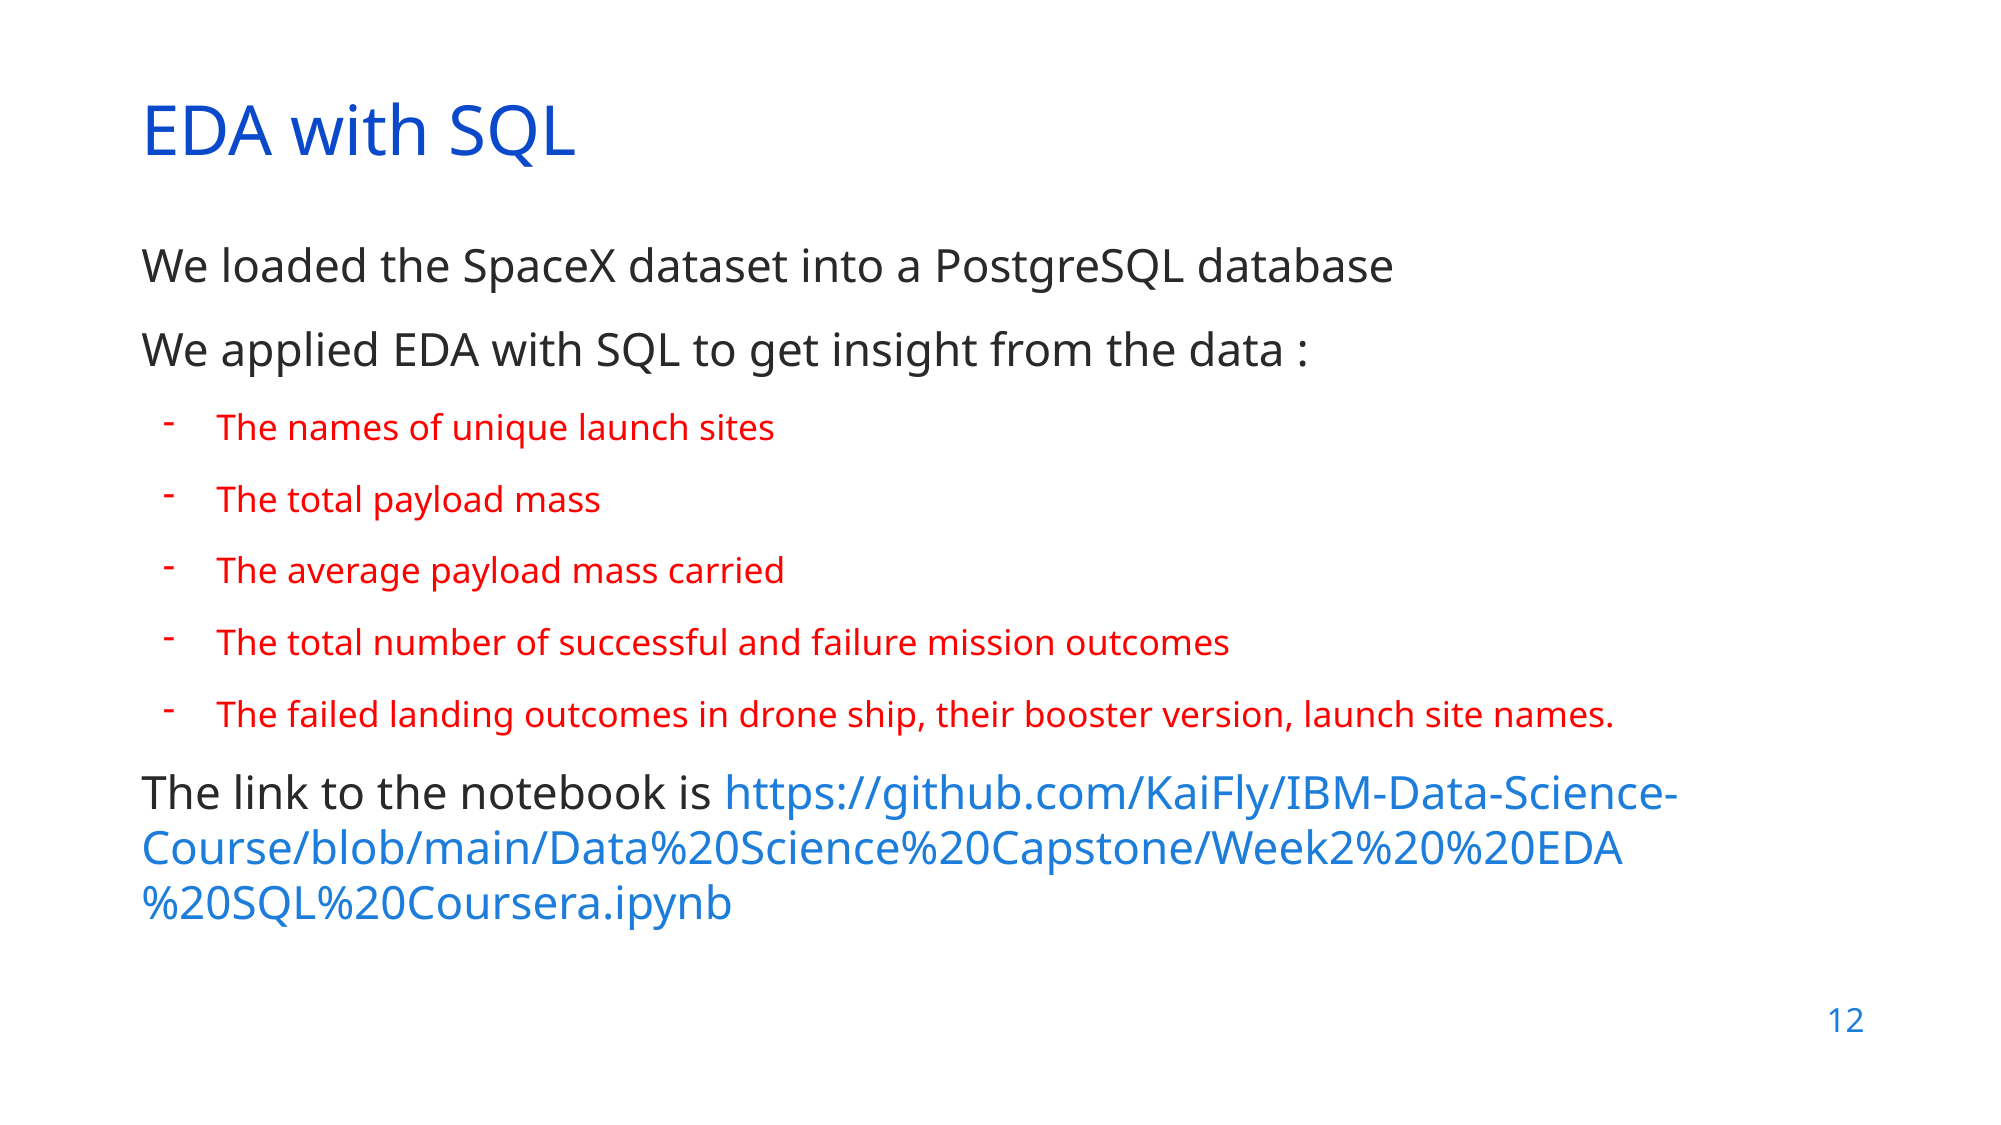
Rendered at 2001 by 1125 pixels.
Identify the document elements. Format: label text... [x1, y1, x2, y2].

slide_number 12 [1725, 988, 1880, 1055]
text_box EDA with SQL [126, 88, 1852, 179]
list We loaded the SpaceX dataset into a PostgreSQL database We applied EDA with SQL to get insight from the data : The names of unique launch sites The total payload mass The average payload mass carried The total number of successful and failure mission outcomes The failed landing outcomes in drone ship, their booster version, launch site names. The link to the notebook is https://github.com/KaiFly/IBM-Data-Science-Course/blob/main/Data%20Science%20Capstone/Week2%20%20EDA%20SQL%20Coursera.ipynb [126, 229, 1725, 1071]
